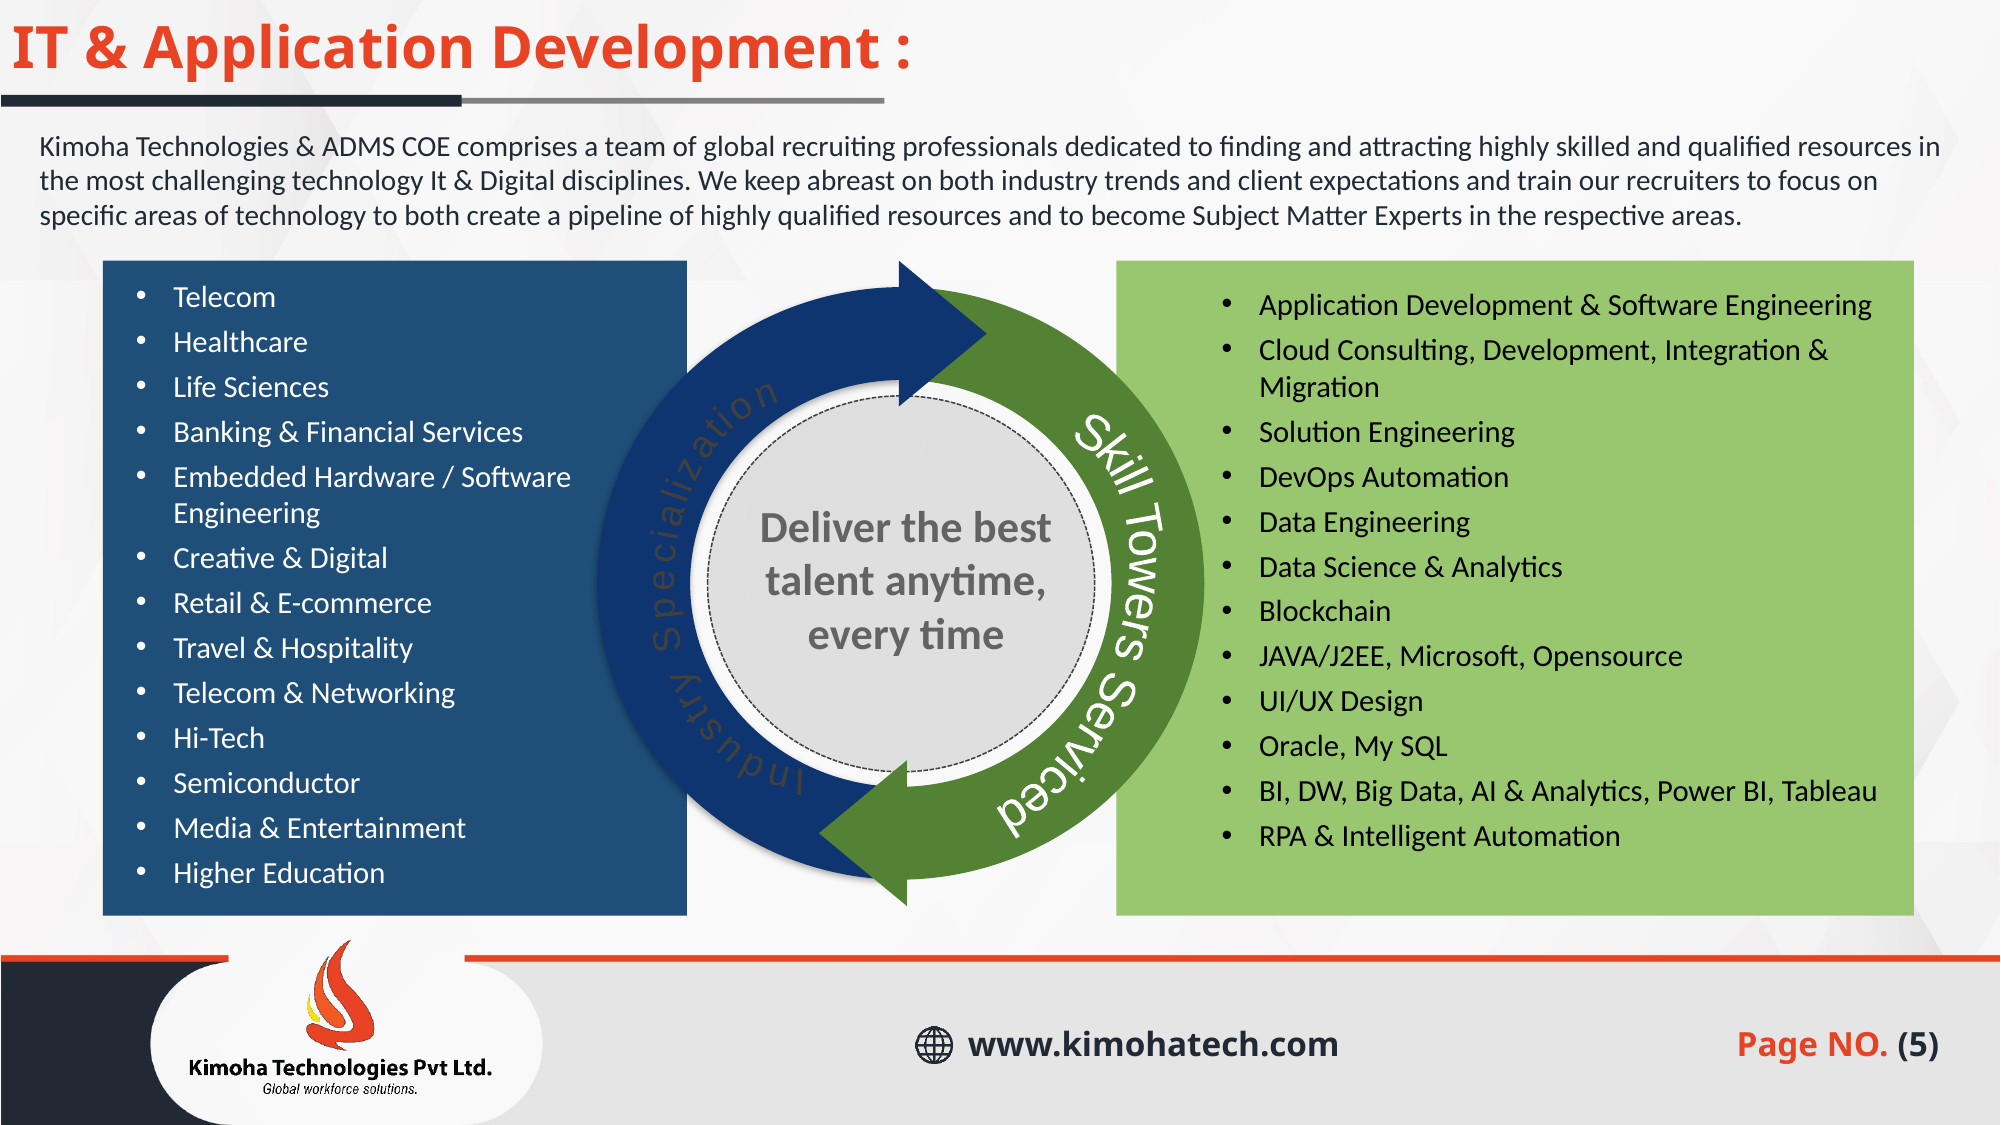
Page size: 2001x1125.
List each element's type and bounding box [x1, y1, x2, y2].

text_box [120, 260, 1901, 907]
text_box [1, 94, 885, 107]
text_box [0, 0, 2000, 1125]
